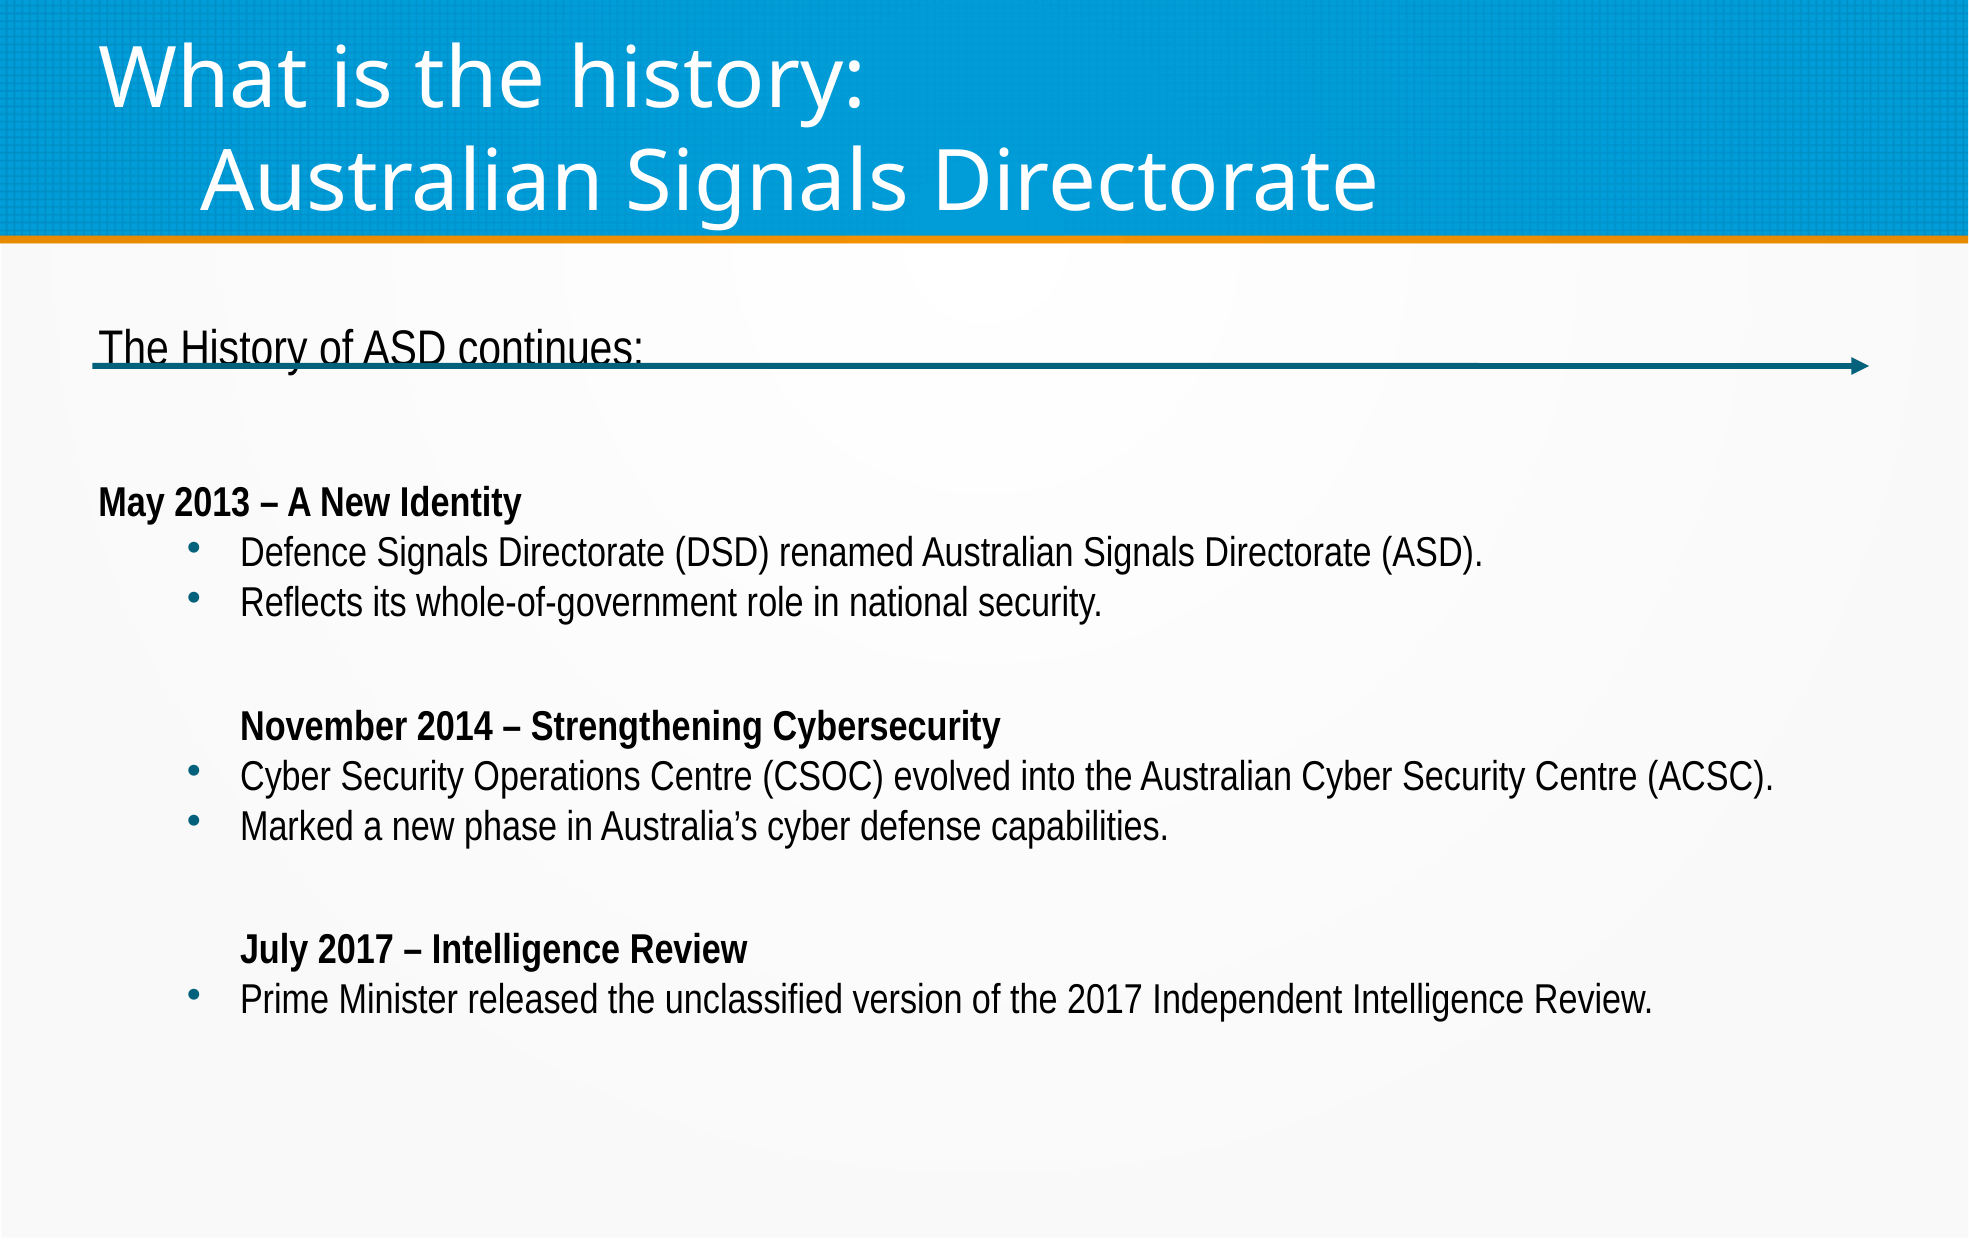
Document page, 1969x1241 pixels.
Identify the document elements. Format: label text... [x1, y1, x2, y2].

text_box [92, 359, 1870, 373]
title What is the history: Australian Signals Directorate [98, 19, 1870, 227]
list The History of ASD continues: May 2013 – A New Identity Defence Signals Directorate (DSD) renamed Australian Signals Directorate (ASD). Reflects its whole-of-government role in national security. November 2014 – Strengthening Cybersecurity Cyber Security Operations Centre (CSOC) evolved into the Australian Cyber Security Centre (ACSC). Marked a new phase in Australia’s cyber defense capabilities. July 2017 – Intelligence Review Prime Minister released the unclassified version of the 2017 Independent Intelligence Review. These milestones reinforced ASD’s leadership in intelligence and cybersecurity. [98, 367, 1860, 1140]
list The History of ASD continues: May 2013 – A New Identity Defence Signals Directorate (DSD) renamed Australian Signals Directorate (ASD). Reflects its whole-of-government role in national security. November 2014 – Strengthening Cybersecurity Cyber Security Operations Centre (CSOC) evolved into the Australian Cyber Security Centre (ACSC). Marked a new phase in Australia’s cyber defense capabilities. July 2017 – Intelligence Review Prime Minister released the unclassified version of the 2017 Independent Intelligence Review. These milestones reinforced ASD’s leadership in intelligence and cybersecurity. [98, 315, 1860, 365]
picture [0, 236, 1969, 1241]
